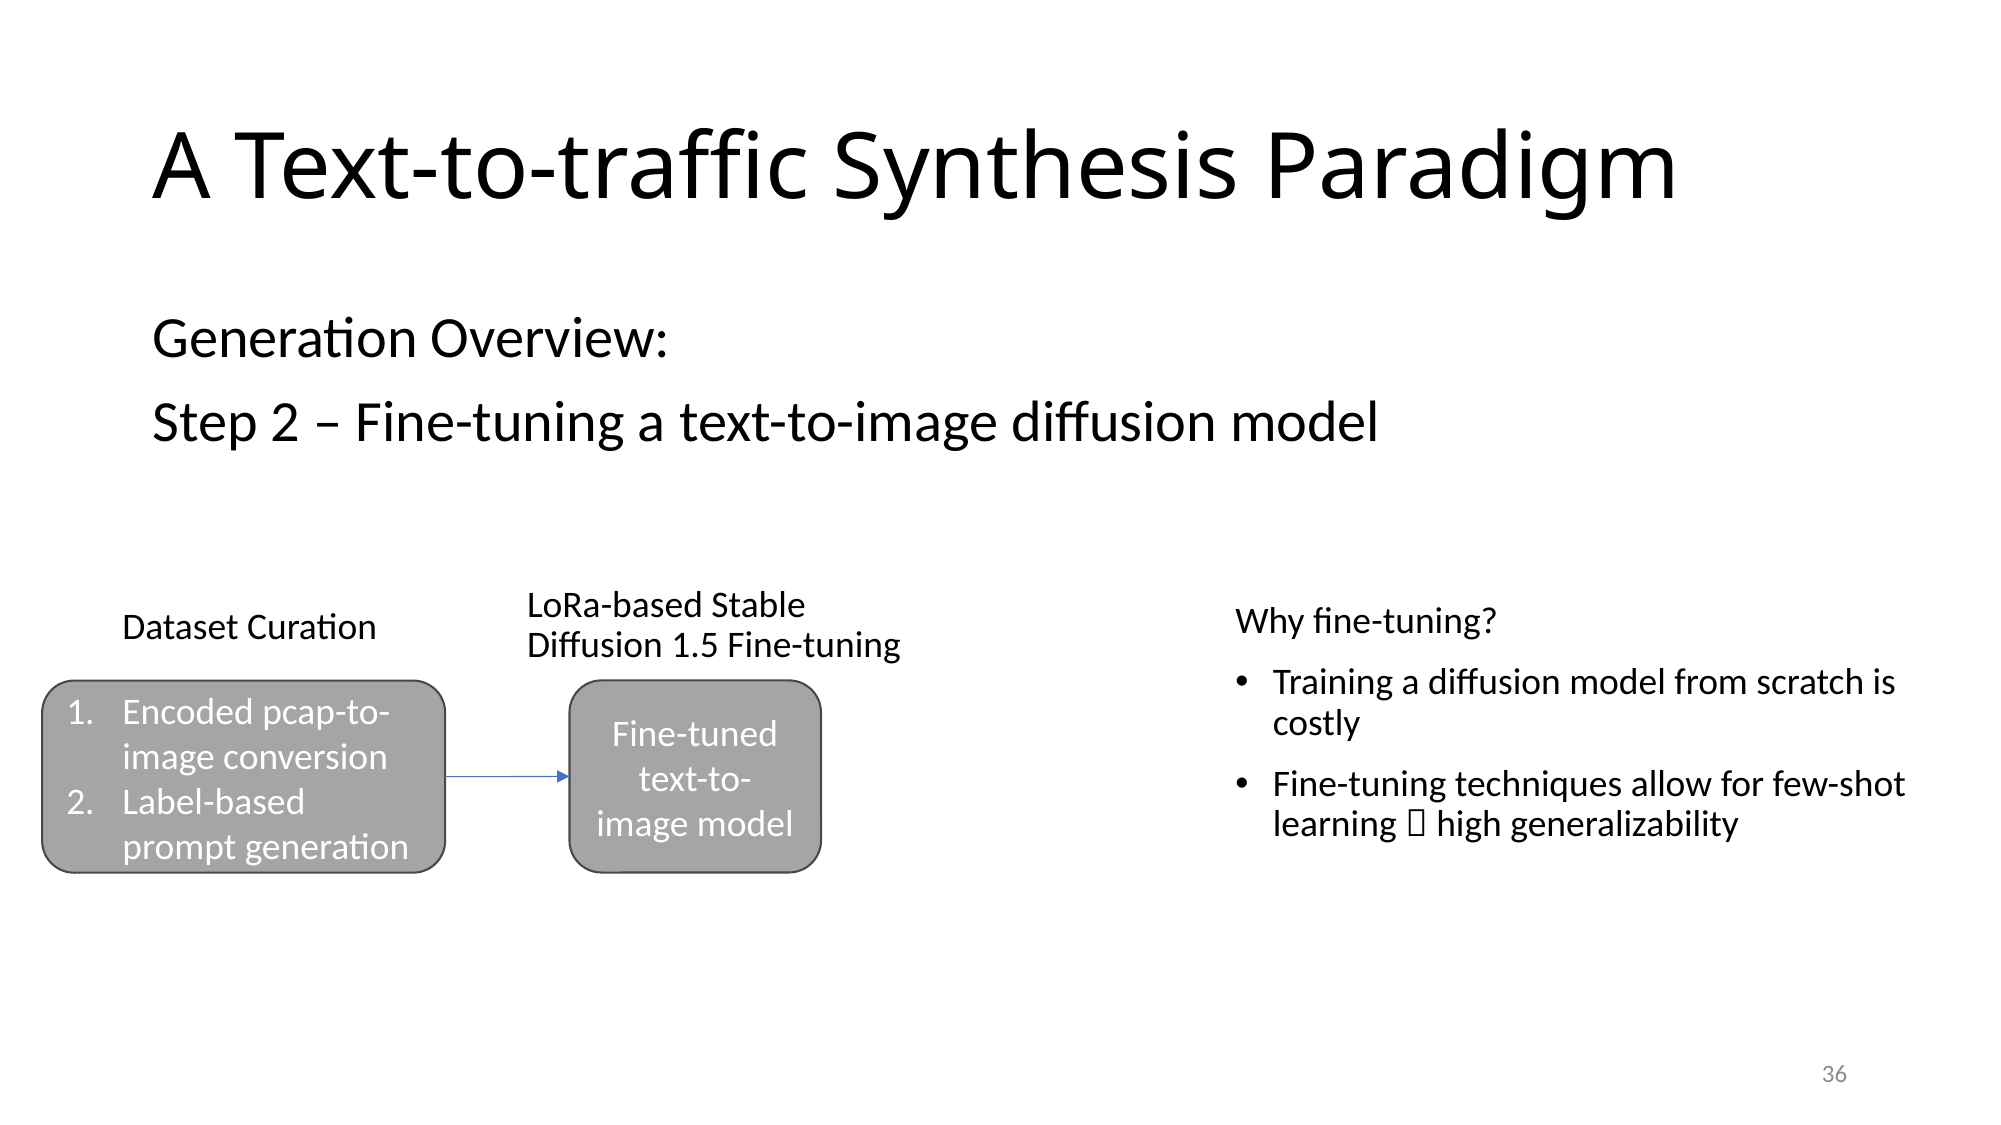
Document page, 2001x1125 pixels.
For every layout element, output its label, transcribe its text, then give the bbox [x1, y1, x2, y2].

title A Text-to-traffic Synthesis Paradigm [137, 59, 1863, 278]
text_box Encoded pcap-to-image conversion Label-based prompt generation [41, 679, 447, 874]
text_box Dataset Curation [107, 599, 411, 707]
slide_number 36 [1412, 1042, 1863, 1103]
text_box Fine-tuned text-to-image model [568, 820, 823, 874]
text_box Why fine-tuning? Training a diffusion model from scratch is costly Fine-tuning techniques allow for few-shot learning  high generalizability [1220, 593, 2000, 960]
text_box LoRa-based Stable Diffusion 1.5 Fine-tuning [512, 577, 940, 820]
list Generation Overview: Step 2 – Fine-tuning a text-to-image diffusion model [137, 299, 1863, 1014]
